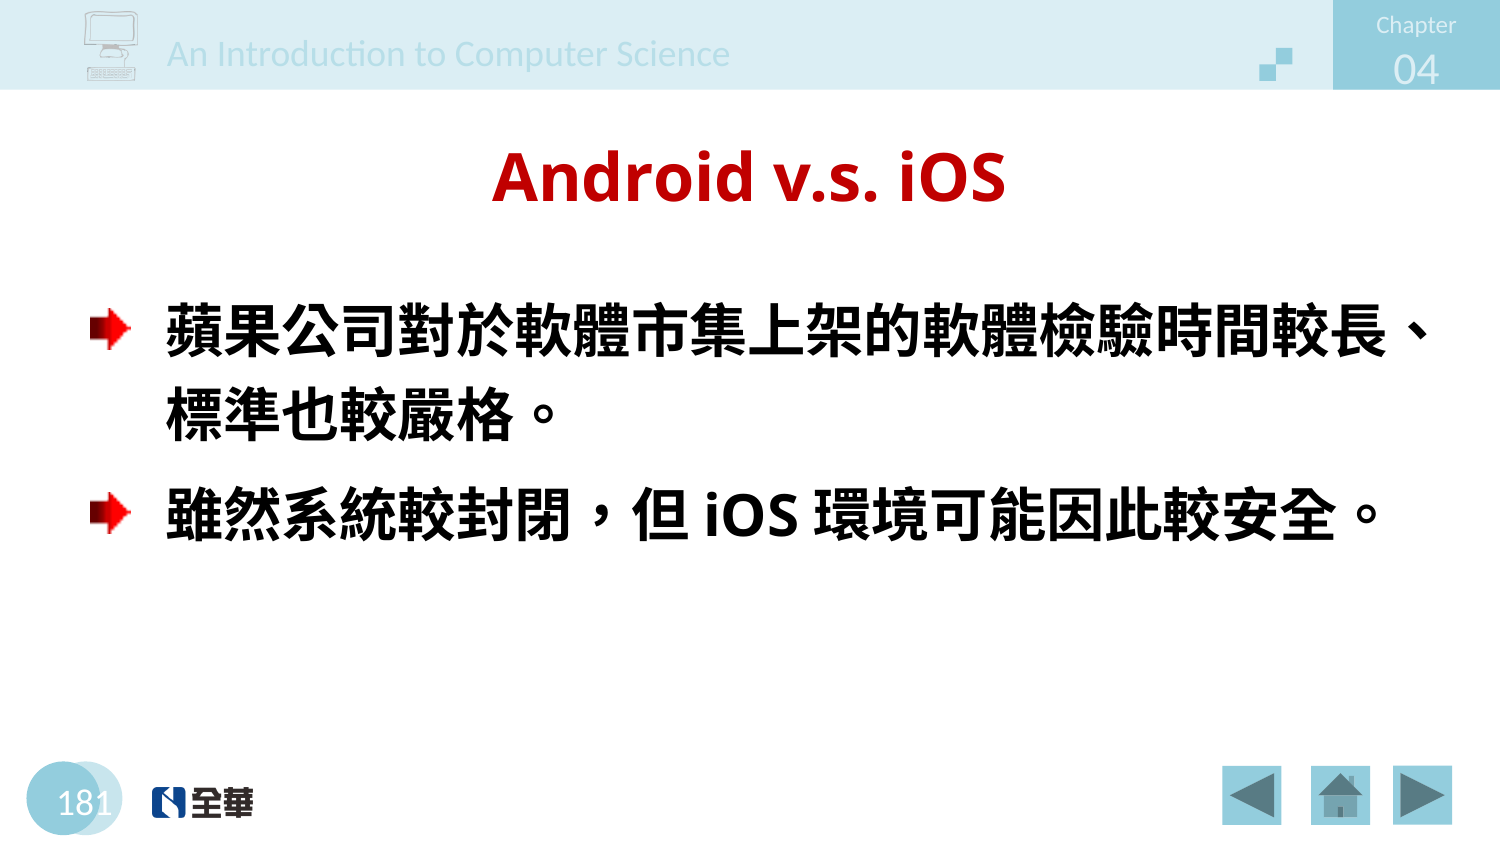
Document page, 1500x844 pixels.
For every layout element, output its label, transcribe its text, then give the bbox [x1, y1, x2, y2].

picture [90, 492, 131, 534]
picture [90, 308, 131, 350]
list 蘋果公司對於軟體市集上架的軟體檢驗時間較長、標準也較嚴格。 雖然系統較封閉，但iOS環境可能因此較安全。 [75, 272, 1425, 754]
picture [152, 787, 253, 818]
picture [84, 11, 138, 81]
title Android v.s. iOS [75, 104, 1425, 245]
